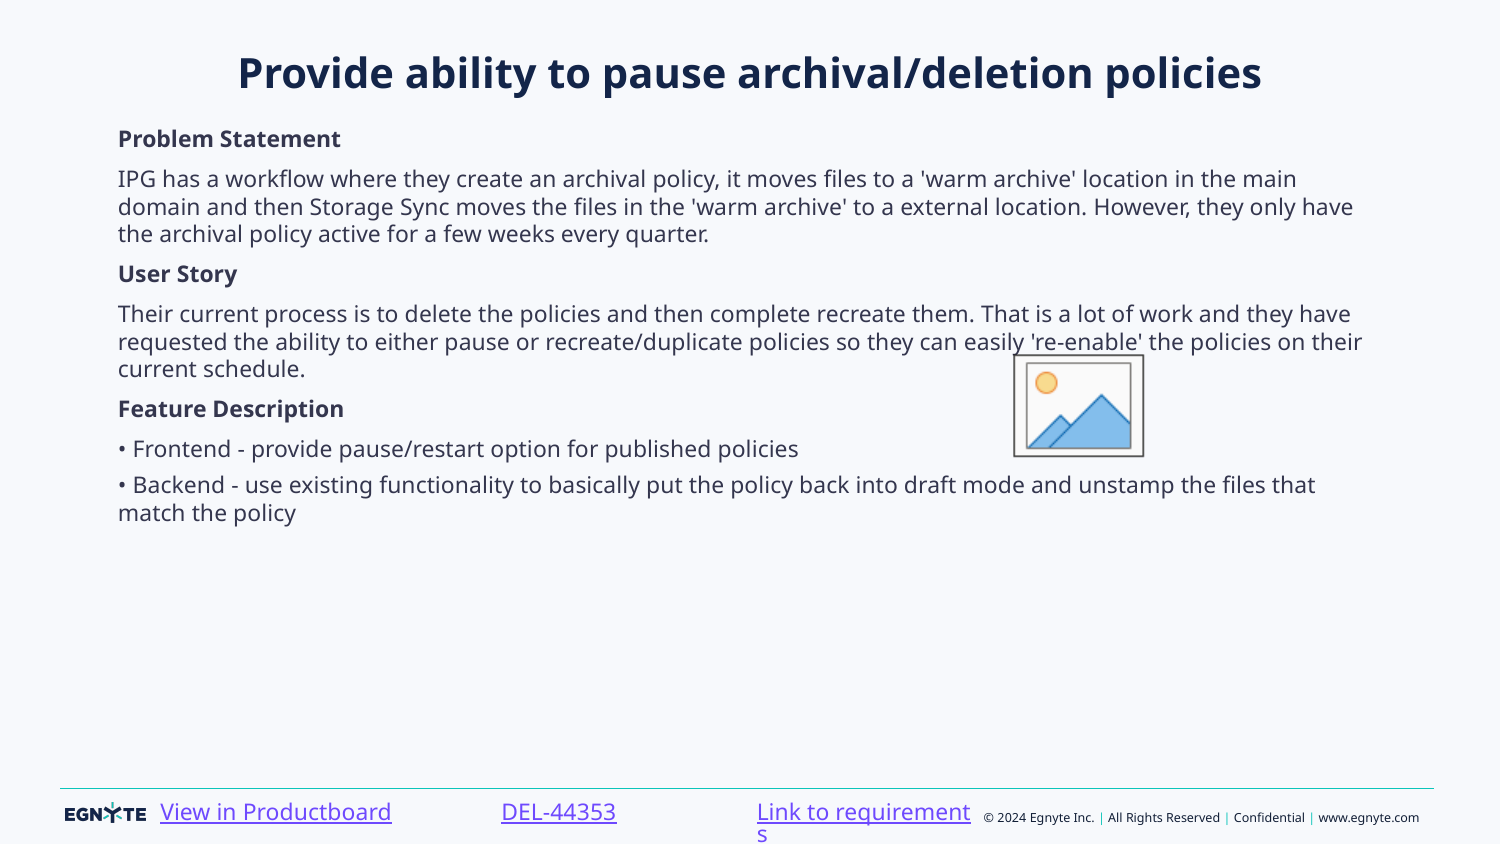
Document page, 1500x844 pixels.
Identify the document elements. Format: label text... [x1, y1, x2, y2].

list Link to requirements [742, 790, 997, 835]
picture [65, 802, 145, 823]
list View in Productboard [145, 790, 486, 835]
list DEL-44353 [486, 790, 741, 835]
list Problem Statement IPG has a workflow where they create an archival policy, it moves files to a 'warm archive' location in the main domain and then Storage Sync moves the files in the 'warm archive' to a external location. However, they only have the archival policy active for a few weeks every quarter. User Story Their current process is to delete the policies and then complete recreate them. That is a lot of work and they have requested the ability to either pause or recreate/duplicate policies so they can easily 're-enable' the policies on their current schedule. Feature Description • Frontend - provide pause/restart option for published policies • Backend - use existing functionality to basically put the policy back into draft mode and unstamp the files that match the policy [103, 117, 1397, 693]
picture [761, 119, 1397, 693]
title Provide ability to pause archival/deletion policies [103, 44, 1397, 106]
